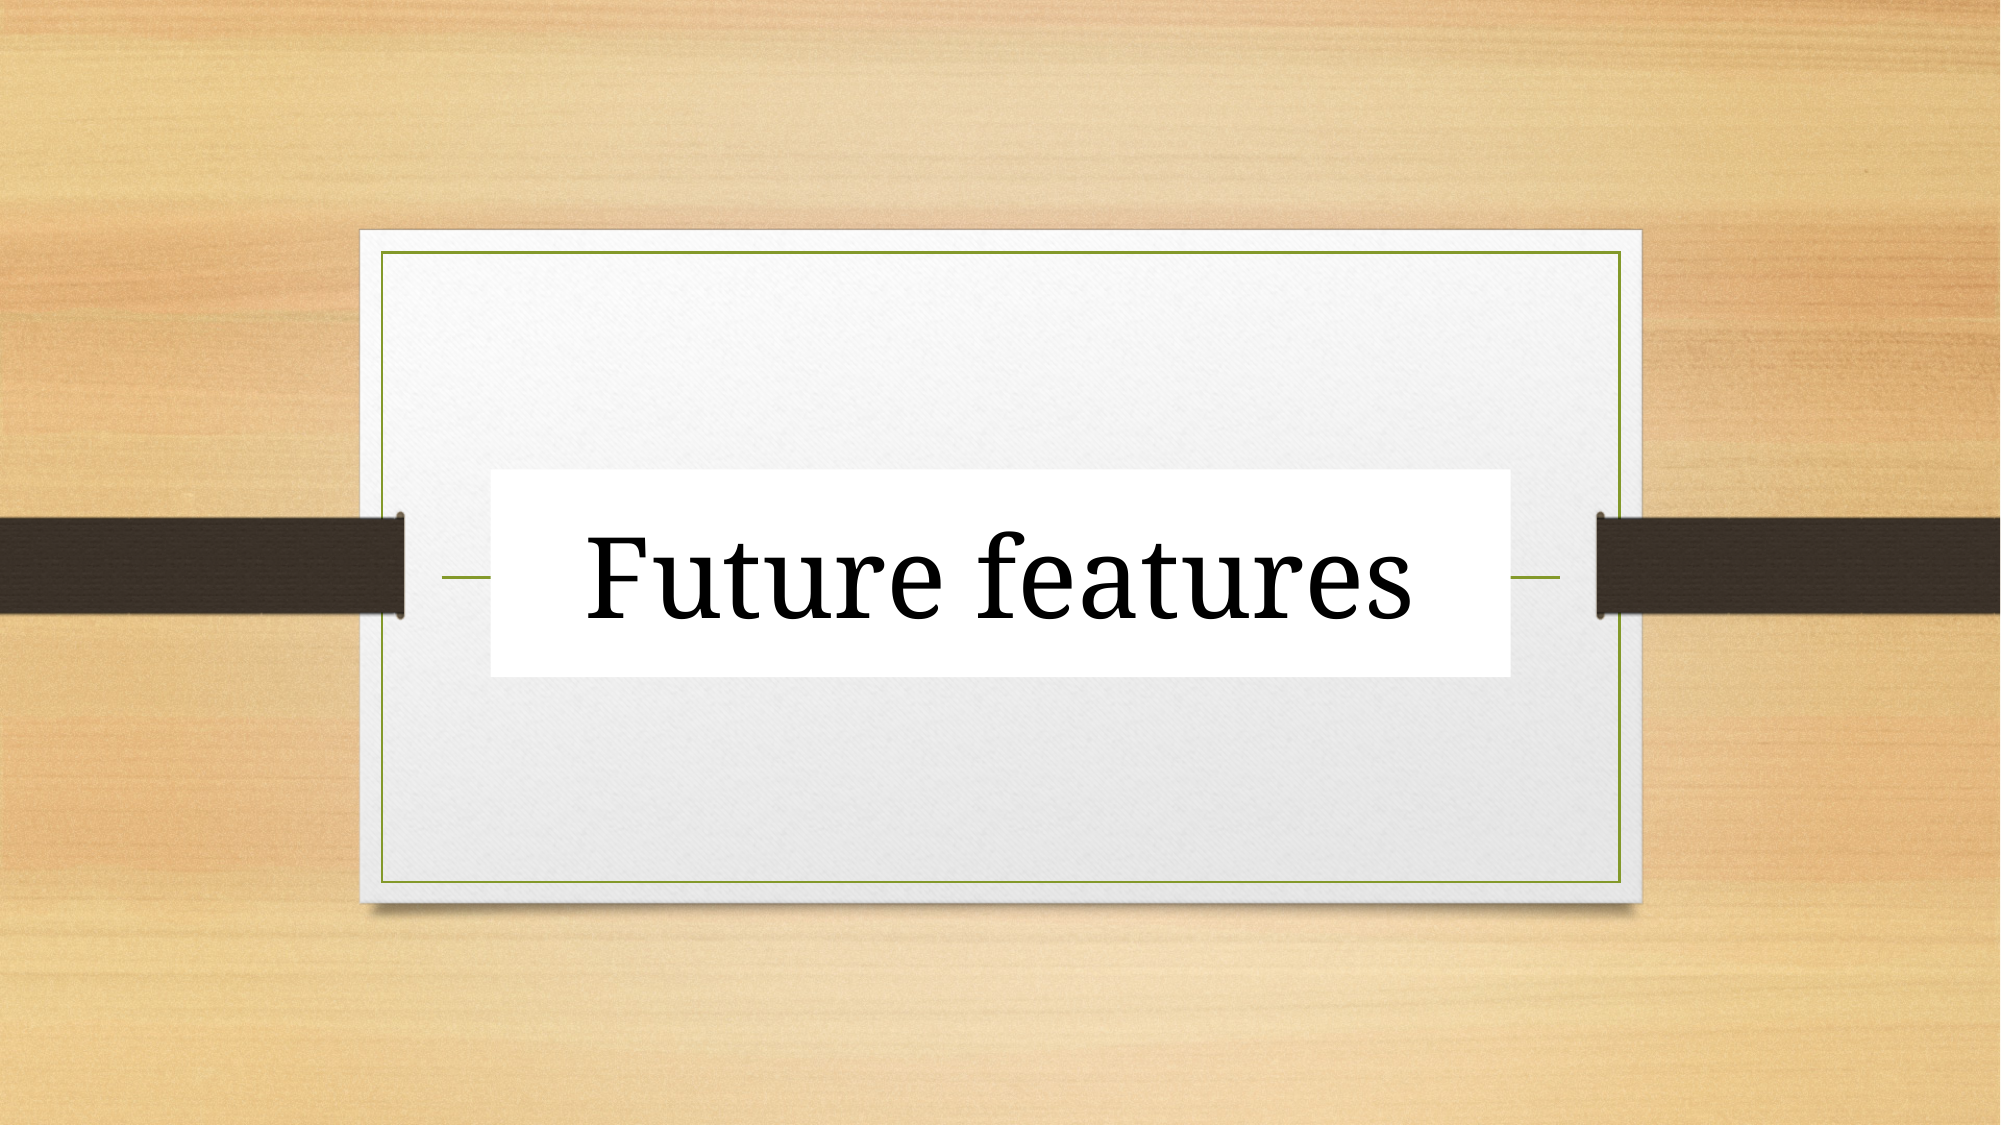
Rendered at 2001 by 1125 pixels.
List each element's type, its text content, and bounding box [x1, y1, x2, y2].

text_box Future features [489, 468, 1512, 678]
picture [0, 0, 2001, 1125]
